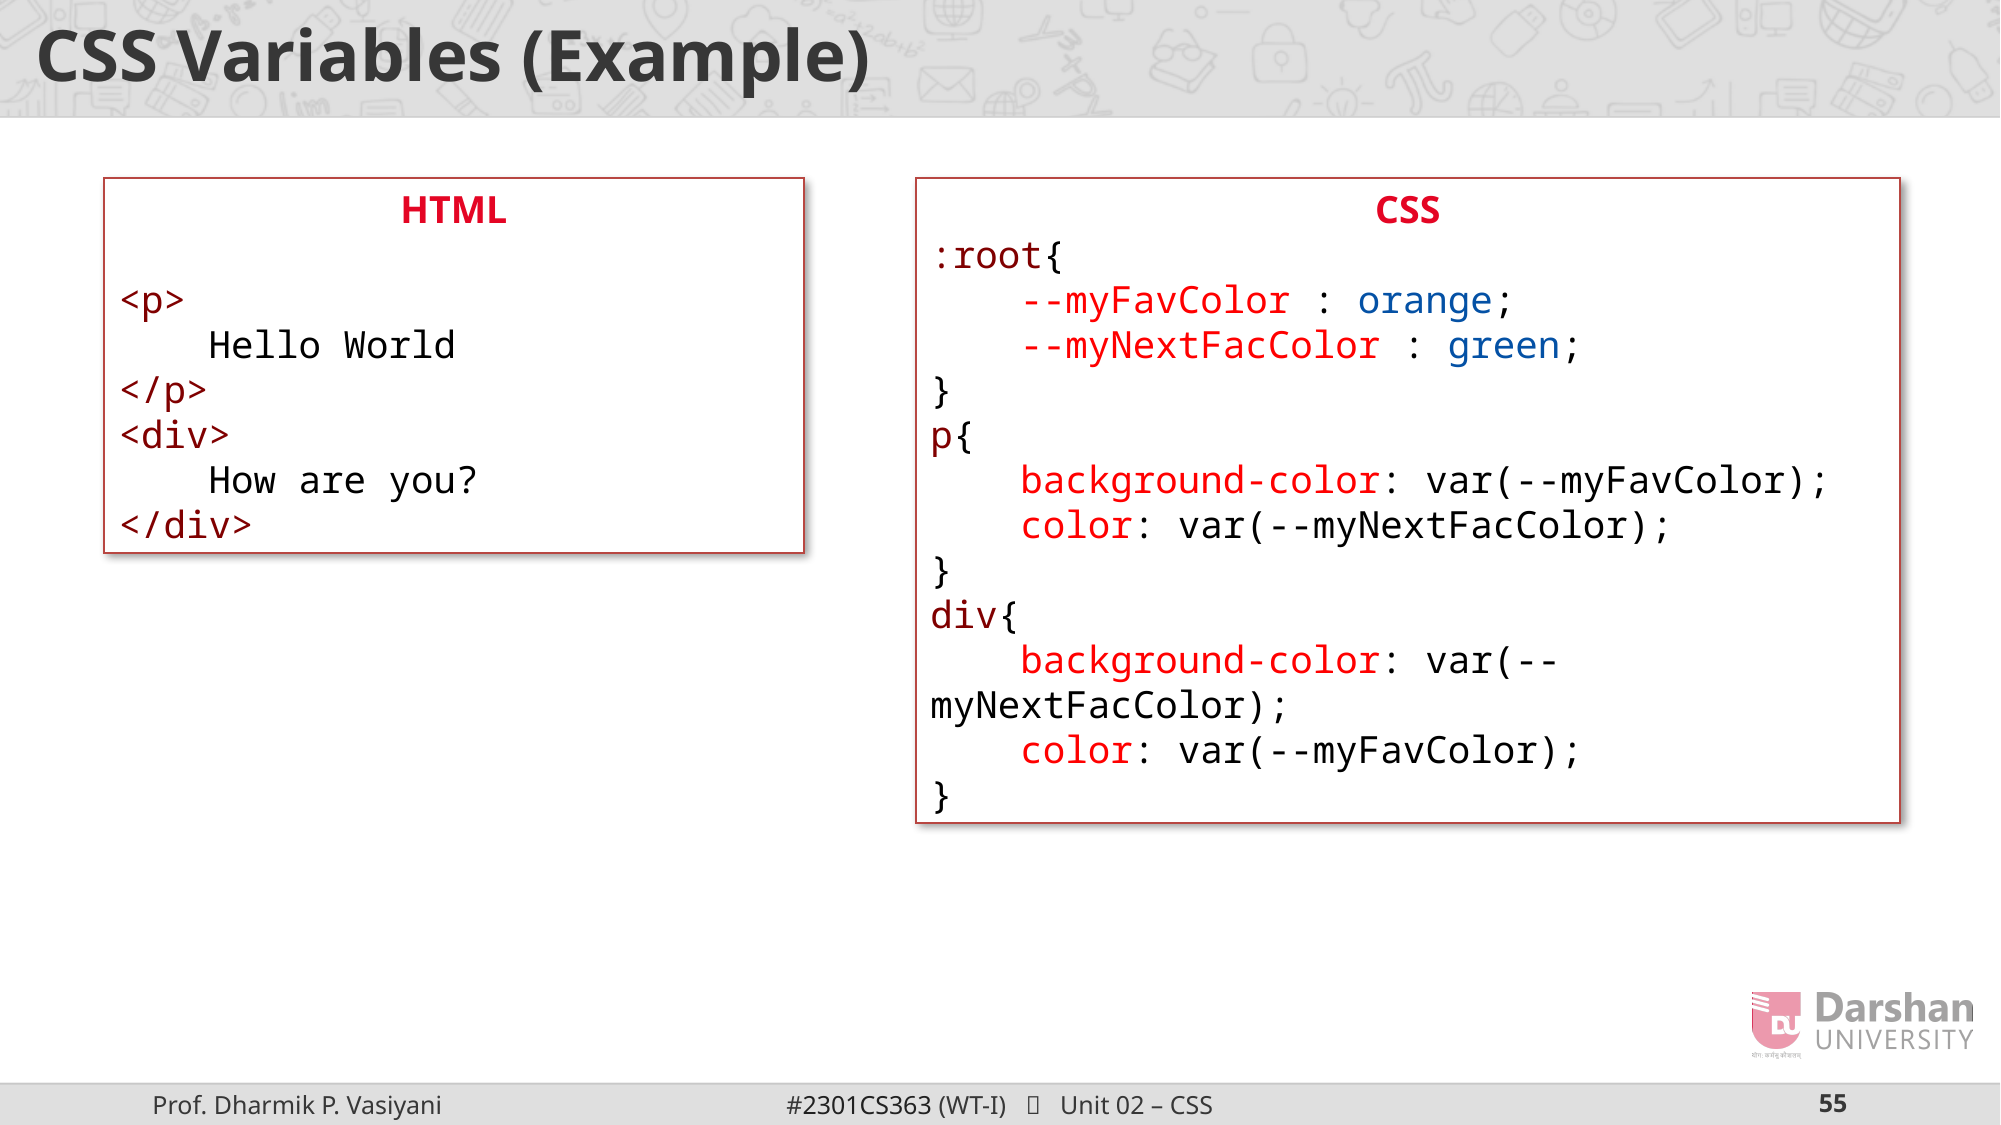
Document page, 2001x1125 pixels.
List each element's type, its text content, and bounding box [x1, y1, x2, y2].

text_box HTML <p> Hello World </p> <div> How are you? </div> [103, 177, 805, 554]
text_box CSS :root{ --myFavColor : orange; --myNextFacColor : green; } p{ background-color: var(--myFavColor); color: var(--myNextFacColor); } div{ background-color: var(--myNextFacColor); color: var(--myFavColor); } [915, 177, 1901, 824]
title CSS Variables (Example) [0, 0, 2000, 117]
